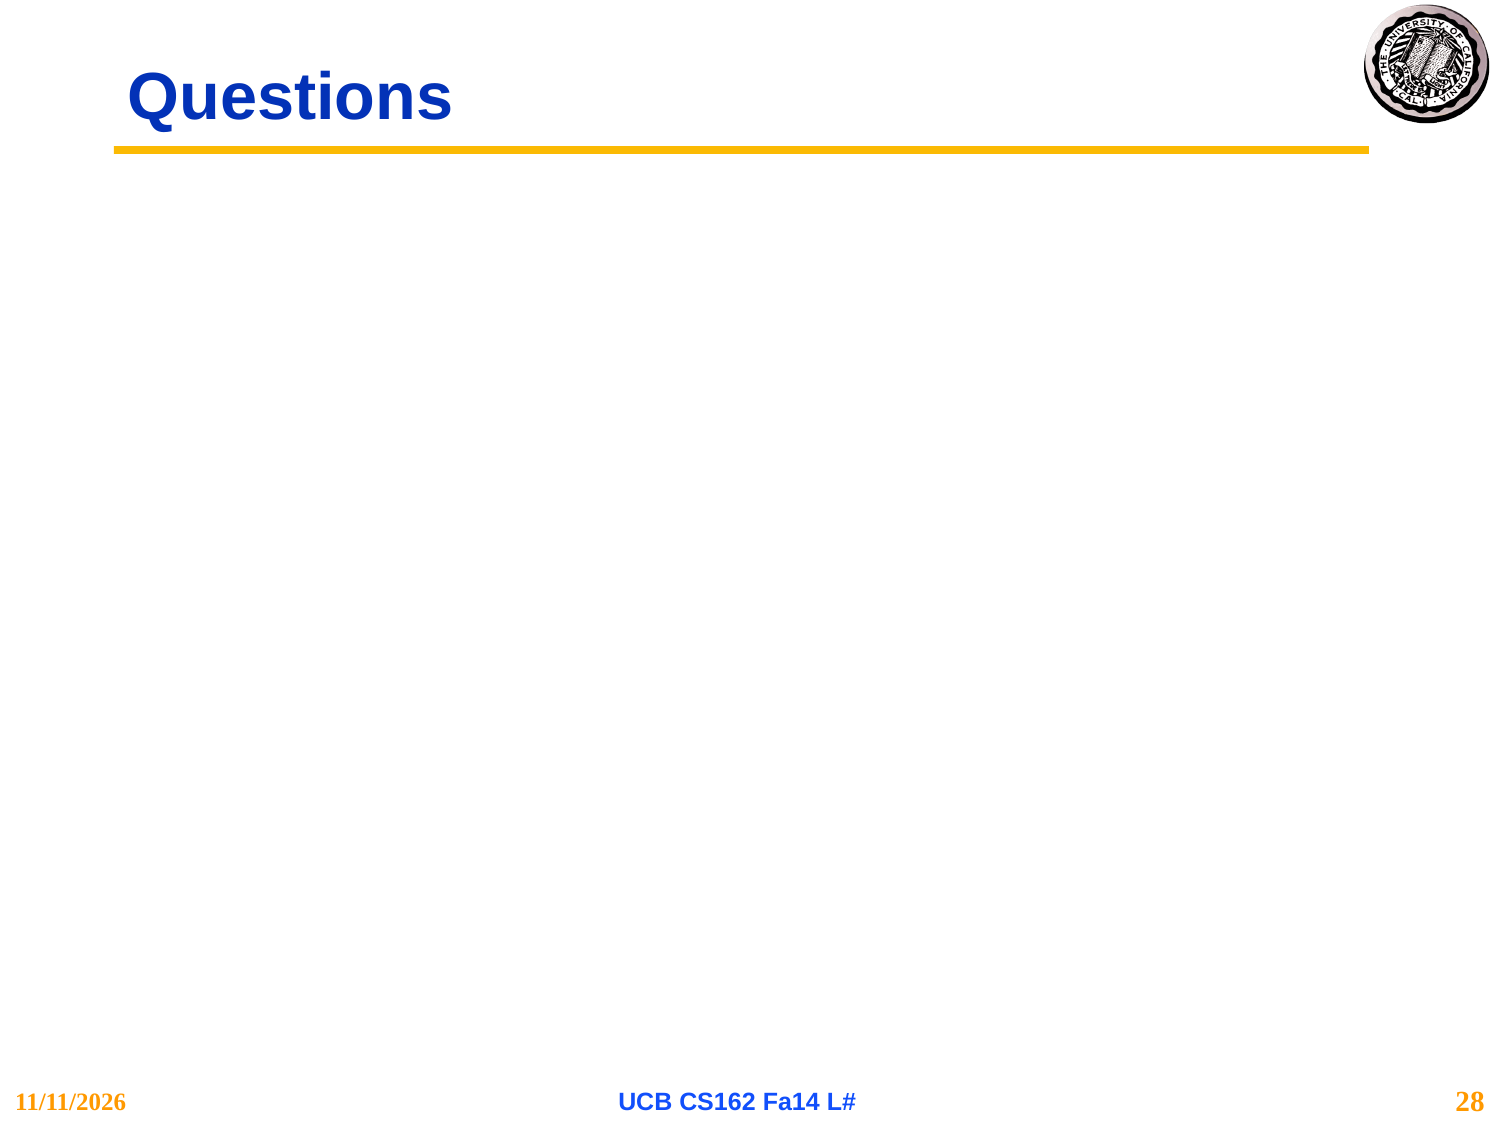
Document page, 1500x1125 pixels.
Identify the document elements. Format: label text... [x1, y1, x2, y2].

title Questions [112, 37, 1375, 159]
picture [1350, 0, 1500, 127]
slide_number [0, 1074, 251, 1125]
footer UCB CS162 Fa14 L# [499, 1074, 976, 1125]
slide_number 28 [1412, 1074, 1500, 1125]
